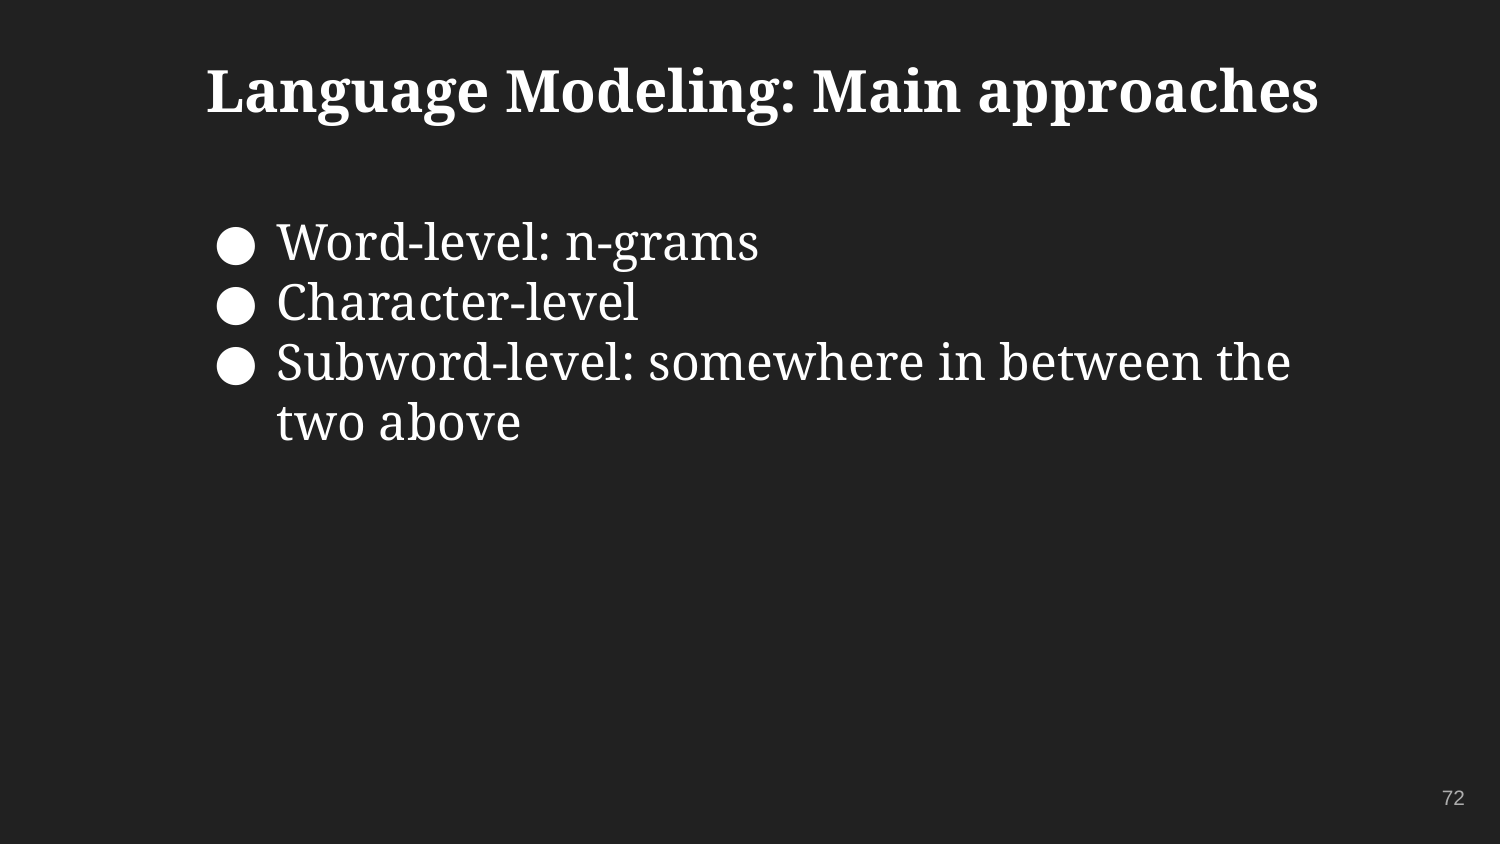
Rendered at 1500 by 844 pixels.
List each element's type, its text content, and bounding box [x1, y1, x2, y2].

title Language Modeling: Main approaches [99, 38, 1428, 164]
text_box Word-level: n-grams Character-level Subword-level: somewhere in between the two above [186, 195, 1341, 718]
slide_number ‹#› [1389, 764, 1480, 830]
